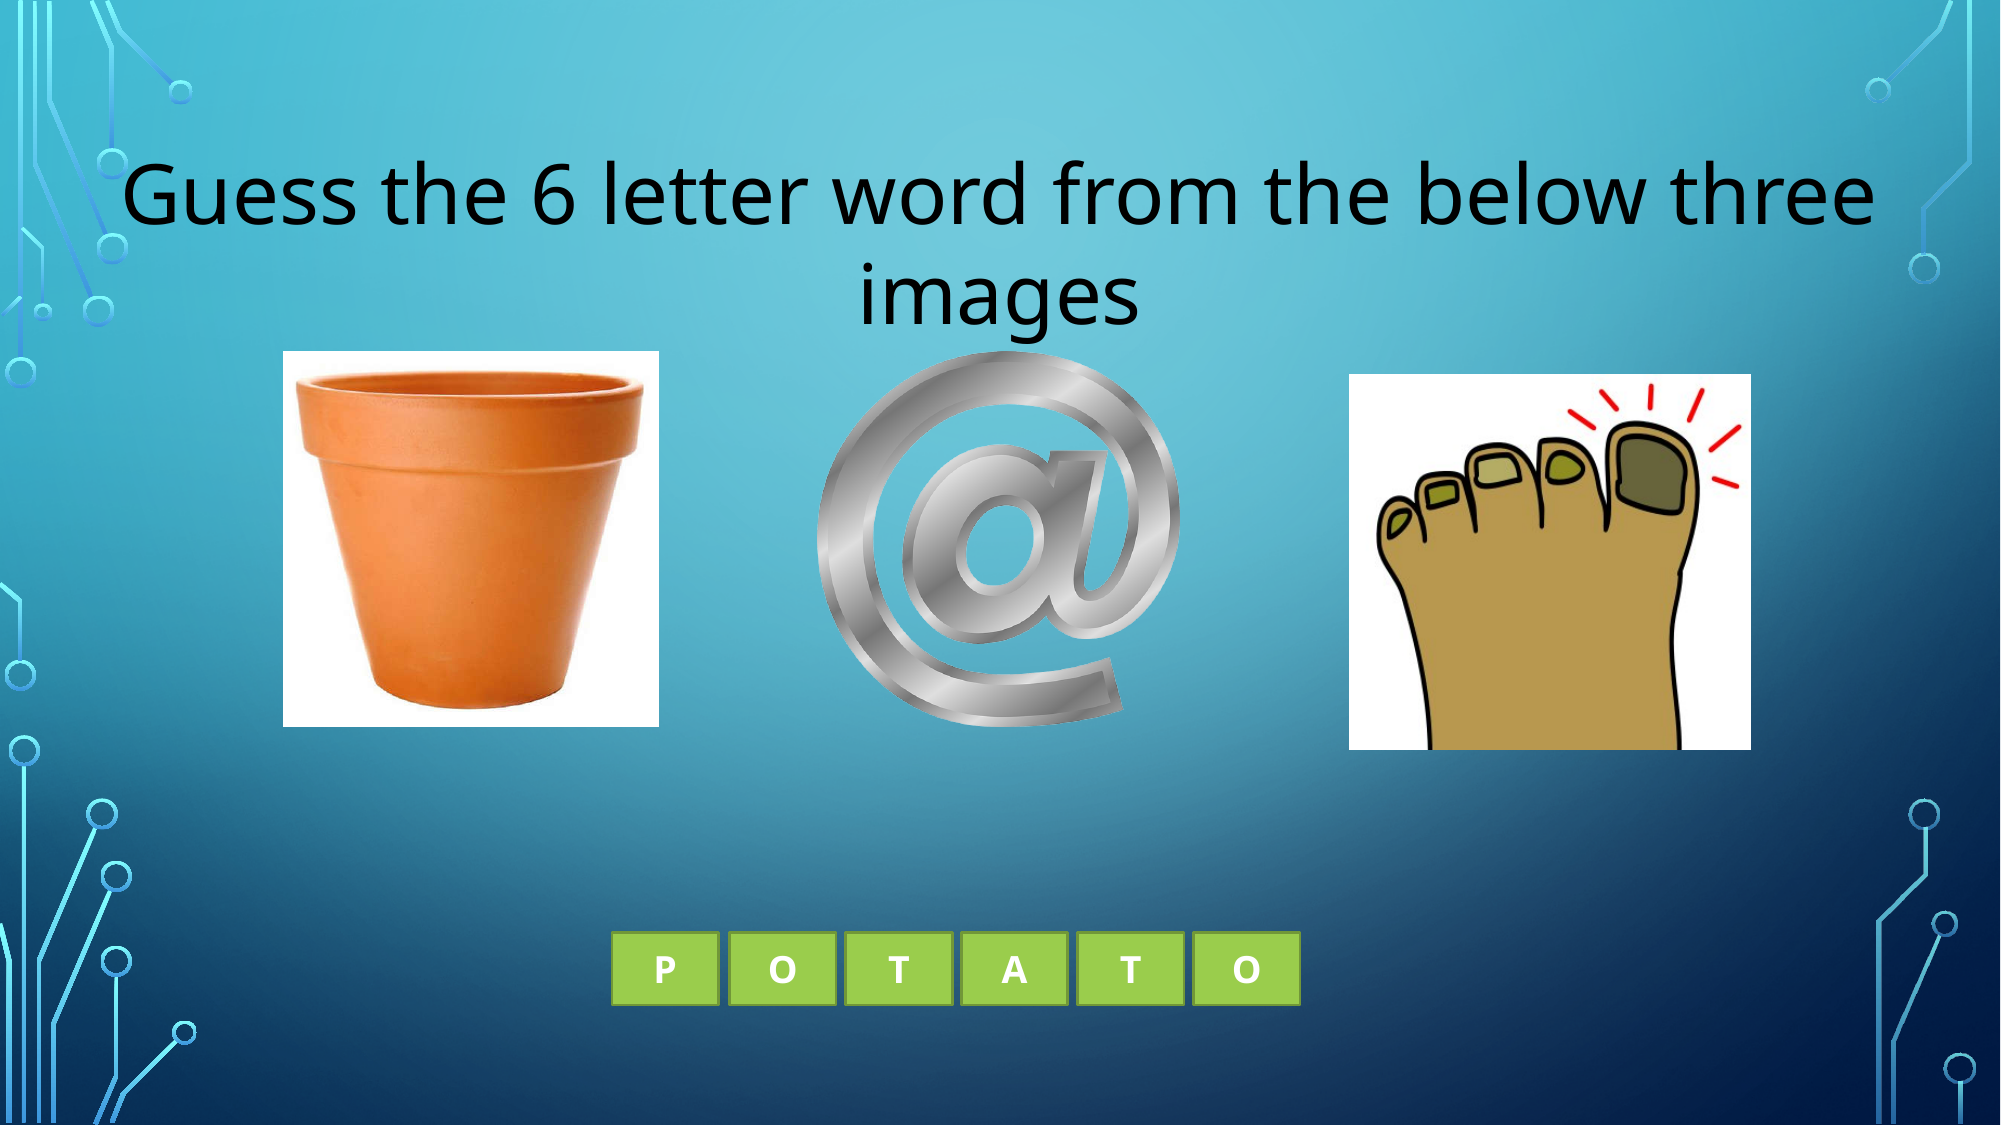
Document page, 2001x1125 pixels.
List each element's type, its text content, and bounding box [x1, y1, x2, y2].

picture [1349, 374, 1751, 751]
picture [282, 351, 659, 727]
text_box T [1076, 931, 1185, 1006]
text_box O [1192, 931, 1301, 1006]
text_box P [611, 931, 720, 1006]
text_box T [844, 931, 954, 1006]
text_box A [960, 931, 1069, 1006]
text_box O [728, 931, 837, 1006]
text_box Guess the 6 letter word from the below three images [86, 134, 1913, 349]
picture [816, 351, 1180, 727]
